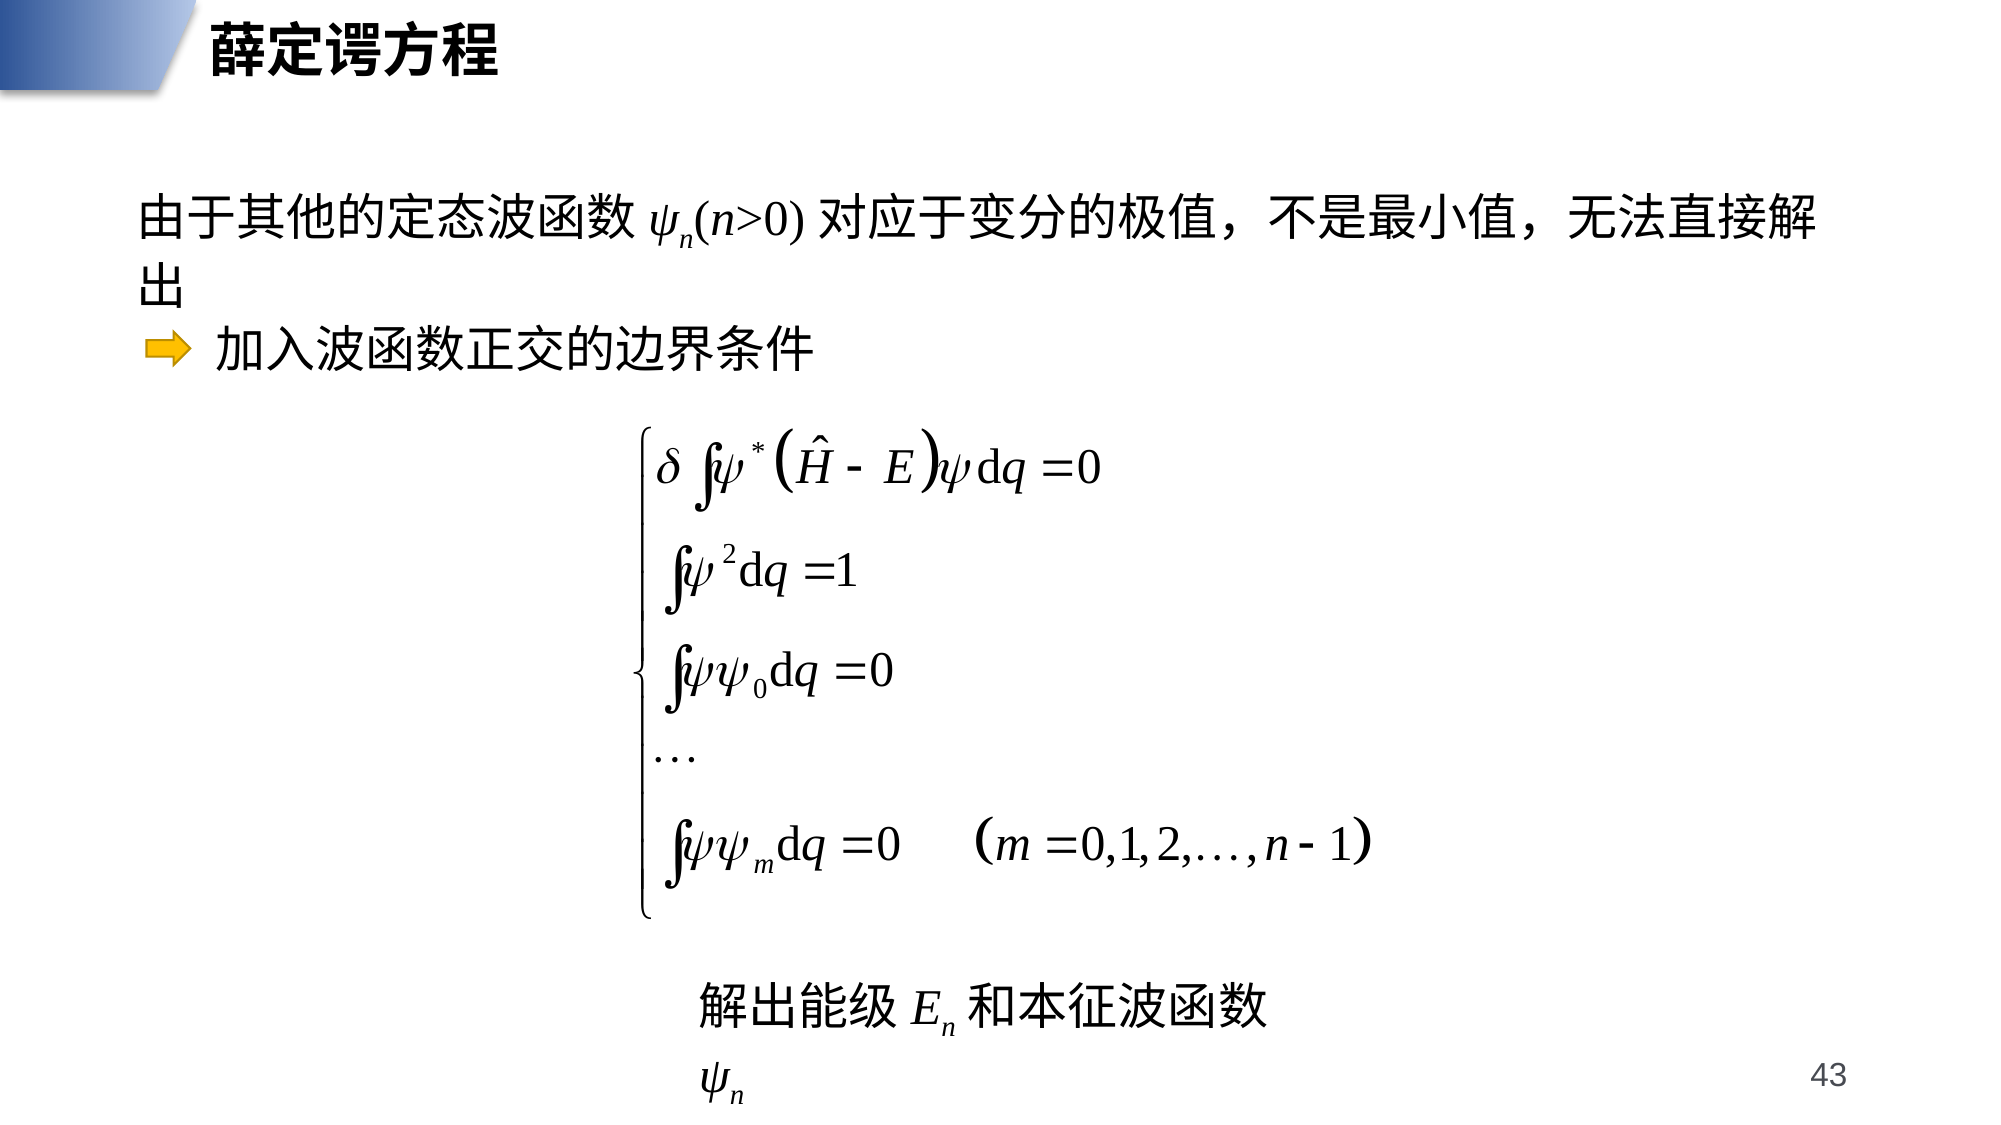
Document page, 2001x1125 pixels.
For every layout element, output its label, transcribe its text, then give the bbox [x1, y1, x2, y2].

text_box 薛定谔方程 [193, 13, 515, 92]
text_box 由于其他的定态波函数ψn(n>0)对应于变分的极值，不是最小值，无法直接解出 [121, 178, 1879, 322]
text_box [145, 329, 192, 368]
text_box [622, 415, 1377, 932]
slide_number 43 [1412, 1042, 1863, 1103]
text_box 解出能级En和本征波函数ψn [684, 966, 1316, 1119]
text_box 加入波函数正交的边界条件 [200, 310, 833, 386]
